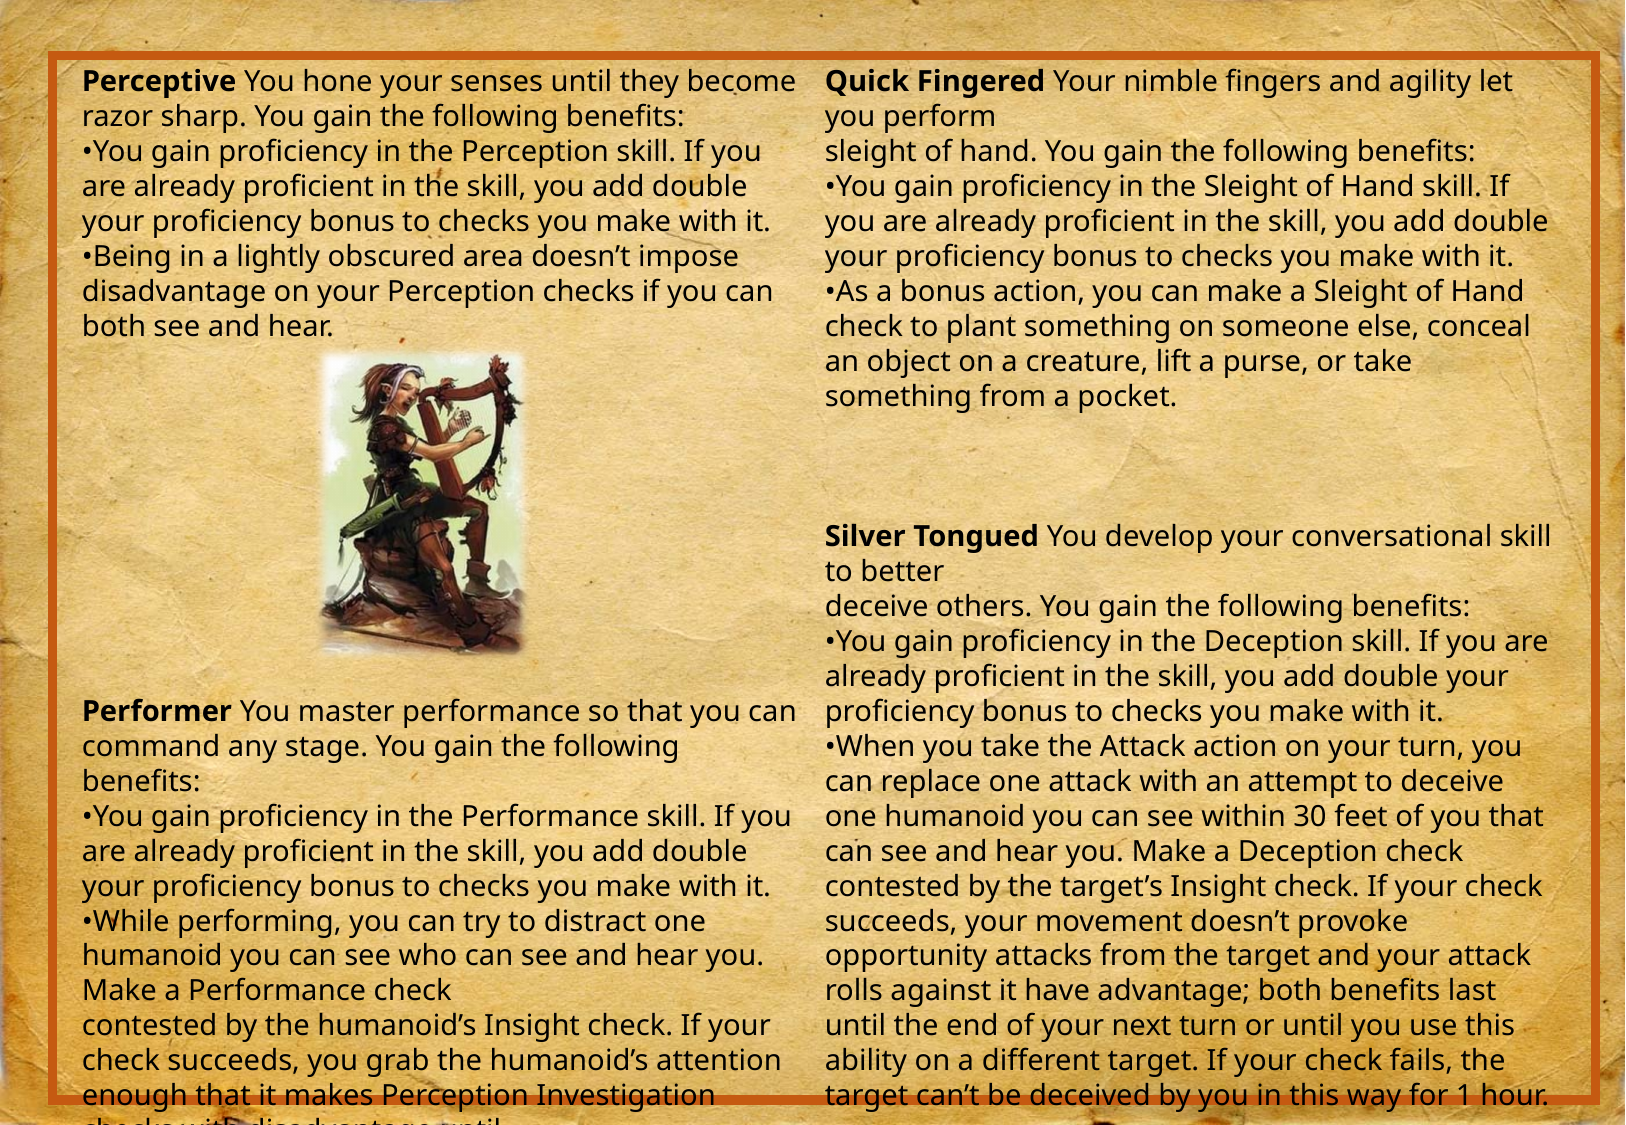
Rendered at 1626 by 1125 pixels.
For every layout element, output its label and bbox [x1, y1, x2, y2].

picture [312, 343, 532, 663]
text_box [0, 0, 1625, 1125]
